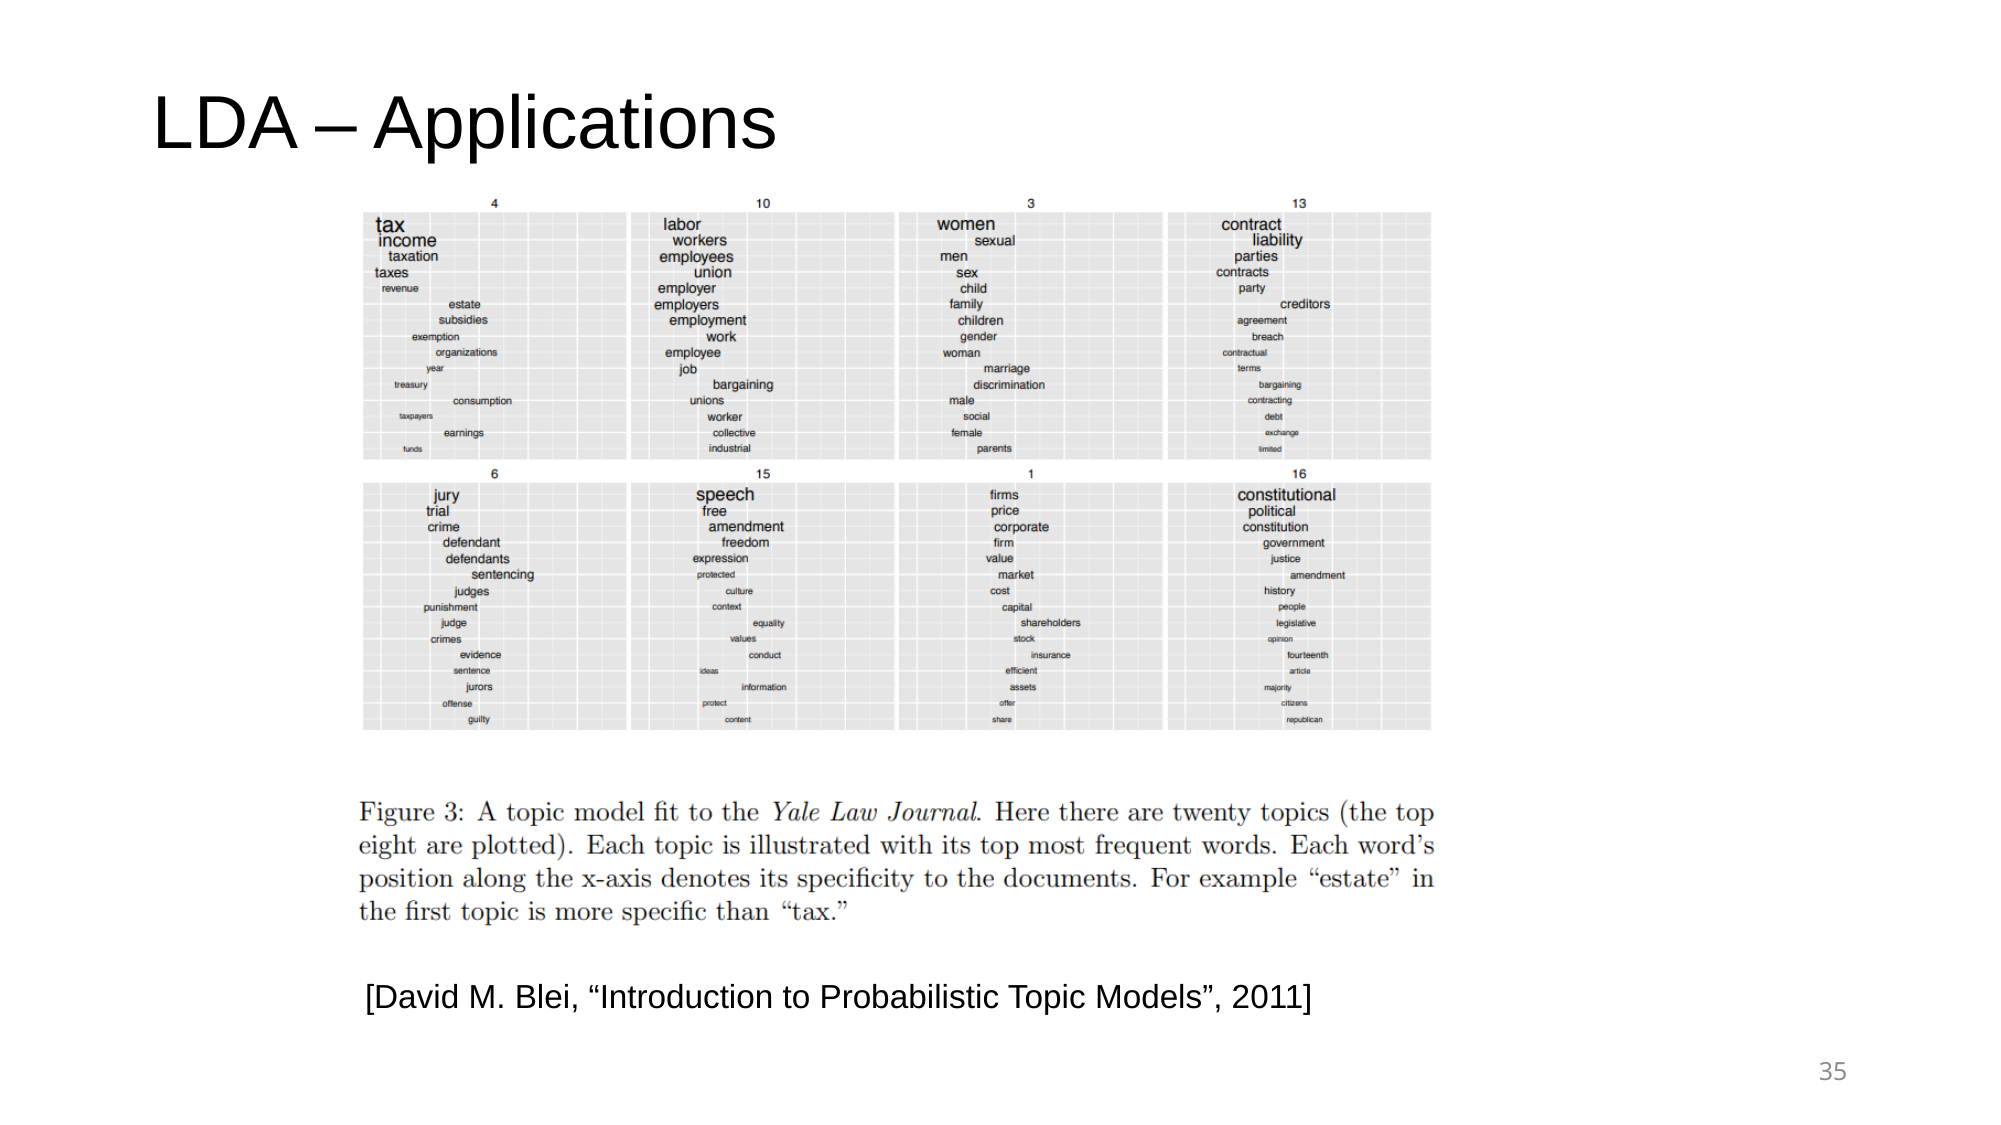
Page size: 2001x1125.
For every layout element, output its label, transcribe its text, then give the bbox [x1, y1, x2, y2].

text_box [David M. Blei, “Introduction to Probabilistic Topic Models”, 2011] [349, 960, 1706, 1080]
slide_number 35 [1412, 1042, 1863, 1103]
picture [349, 188, 1448, 932]
title LDA – Applications [137, 59, 1863, 189]
